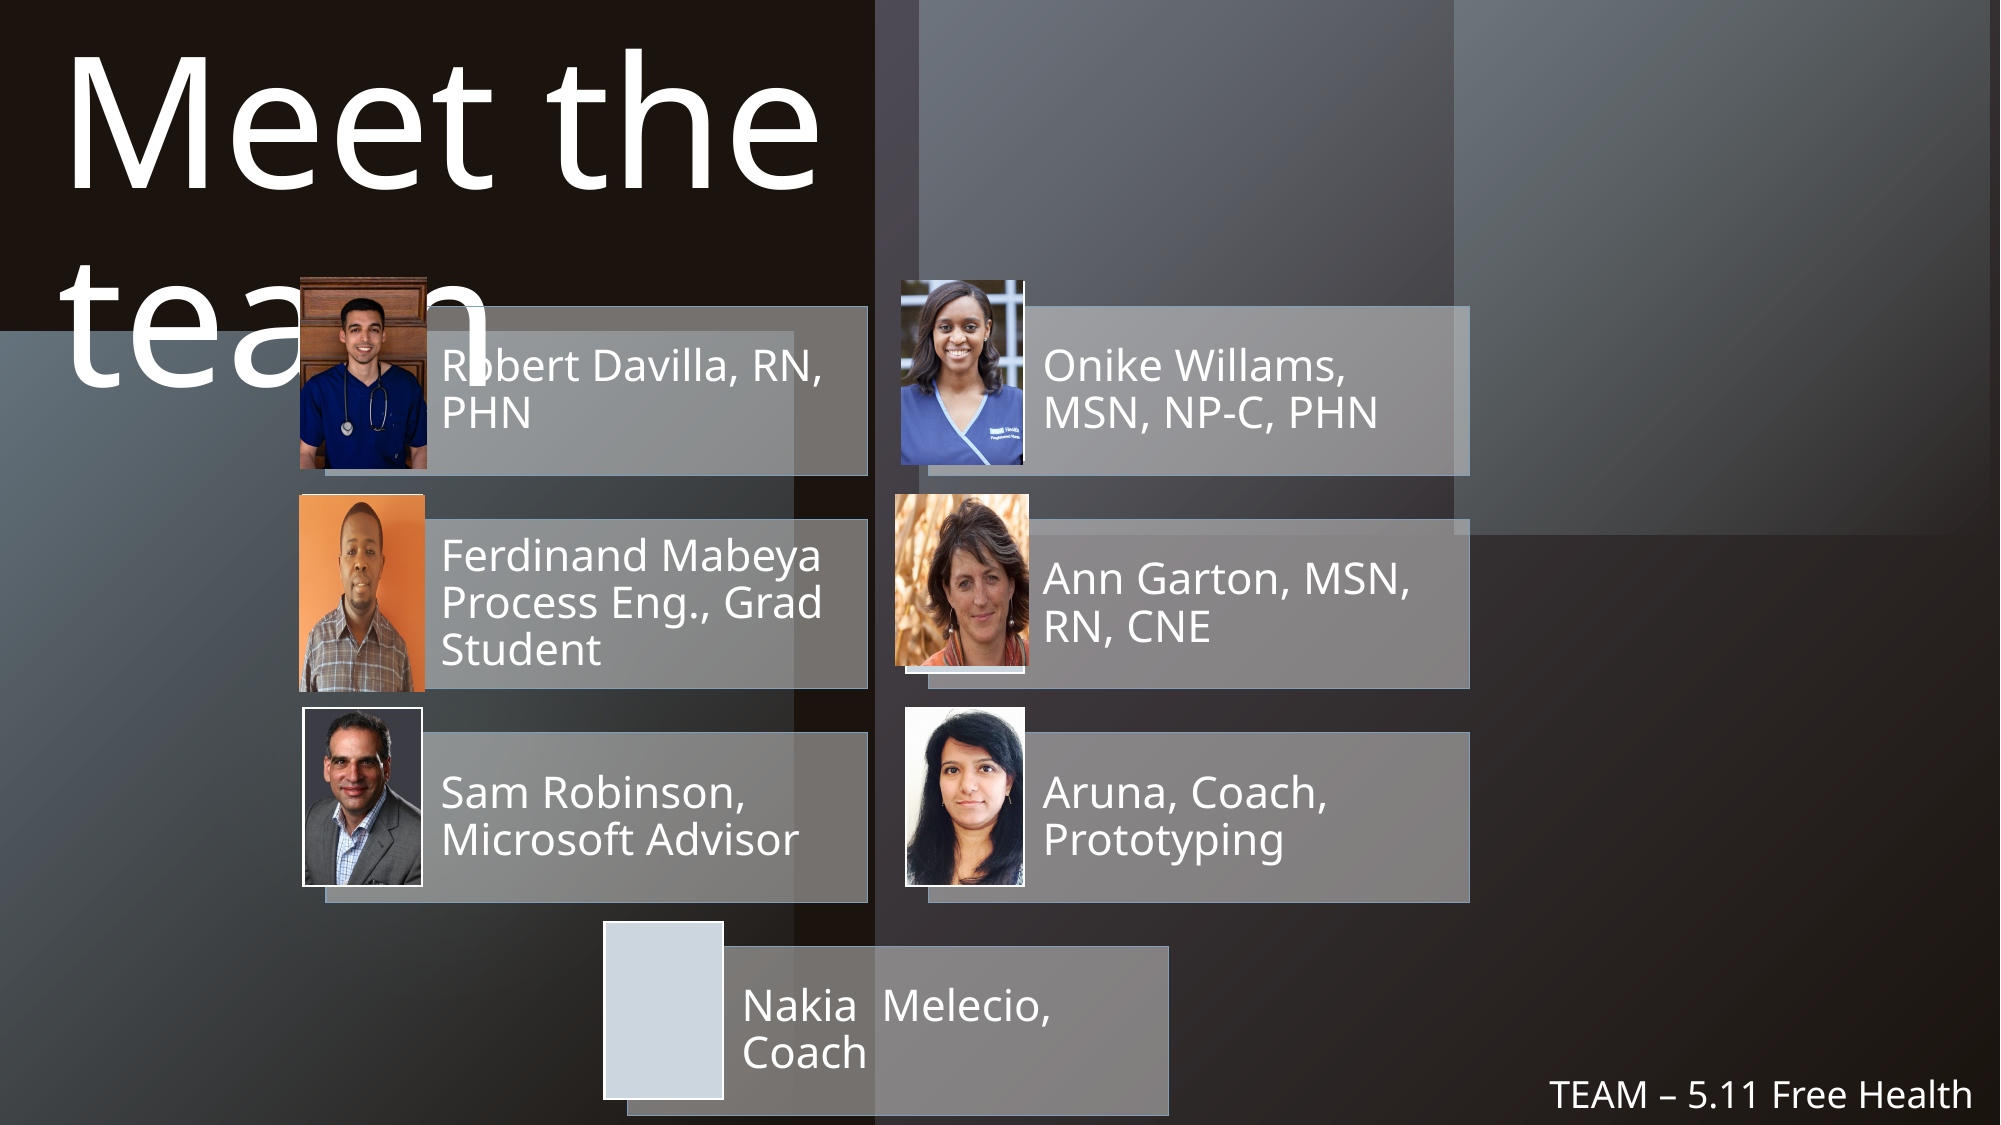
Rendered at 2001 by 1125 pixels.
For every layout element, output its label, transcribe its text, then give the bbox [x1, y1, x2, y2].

picture [300, 277, 427, 469]
title Meet the team [42, 22, 1248, 970]
picture [894, 494, 1029, 667]
picture [901, 280, 1023, 465]
text_box TEAM – 5.11 Free Health [1554, 1063, 2000, 1124]
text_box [219, 254, 1554, 1125]
picture [299, 495, 425, 692]
